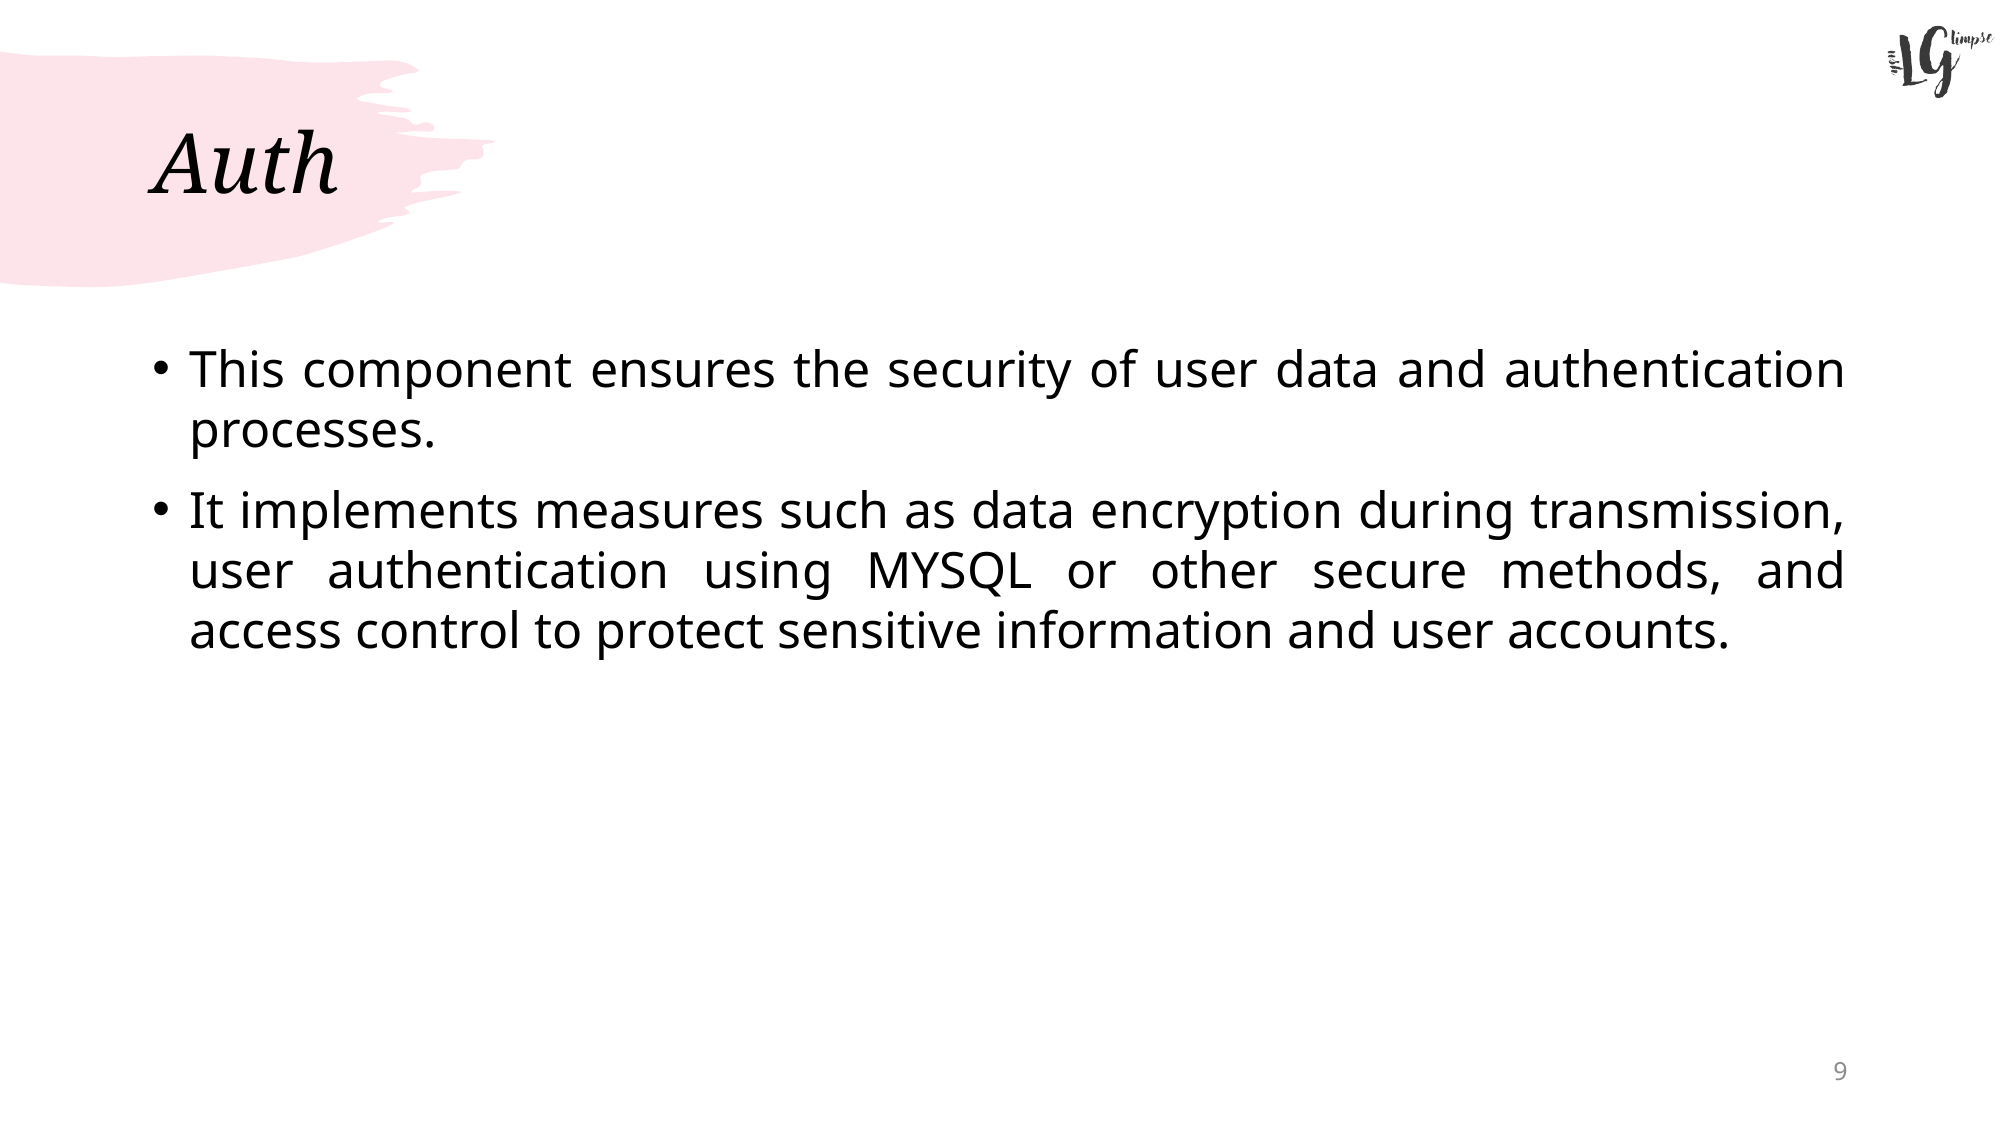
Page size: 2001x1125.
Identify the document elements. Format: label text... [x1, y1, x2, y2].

picture [1724, 0, 2000, 246]
title Auth [137, 58, 1863, 276]
list This component ensures the security of user data and authentication processes. It implements measures such as data encryption during transmission, user authentication using MYSQL or other secure methods, and access control to protect sensitive information and user accounts. [137, 329, 1863, 1013]
slide_number 9 [1412, 1042, 1863, 1103]
